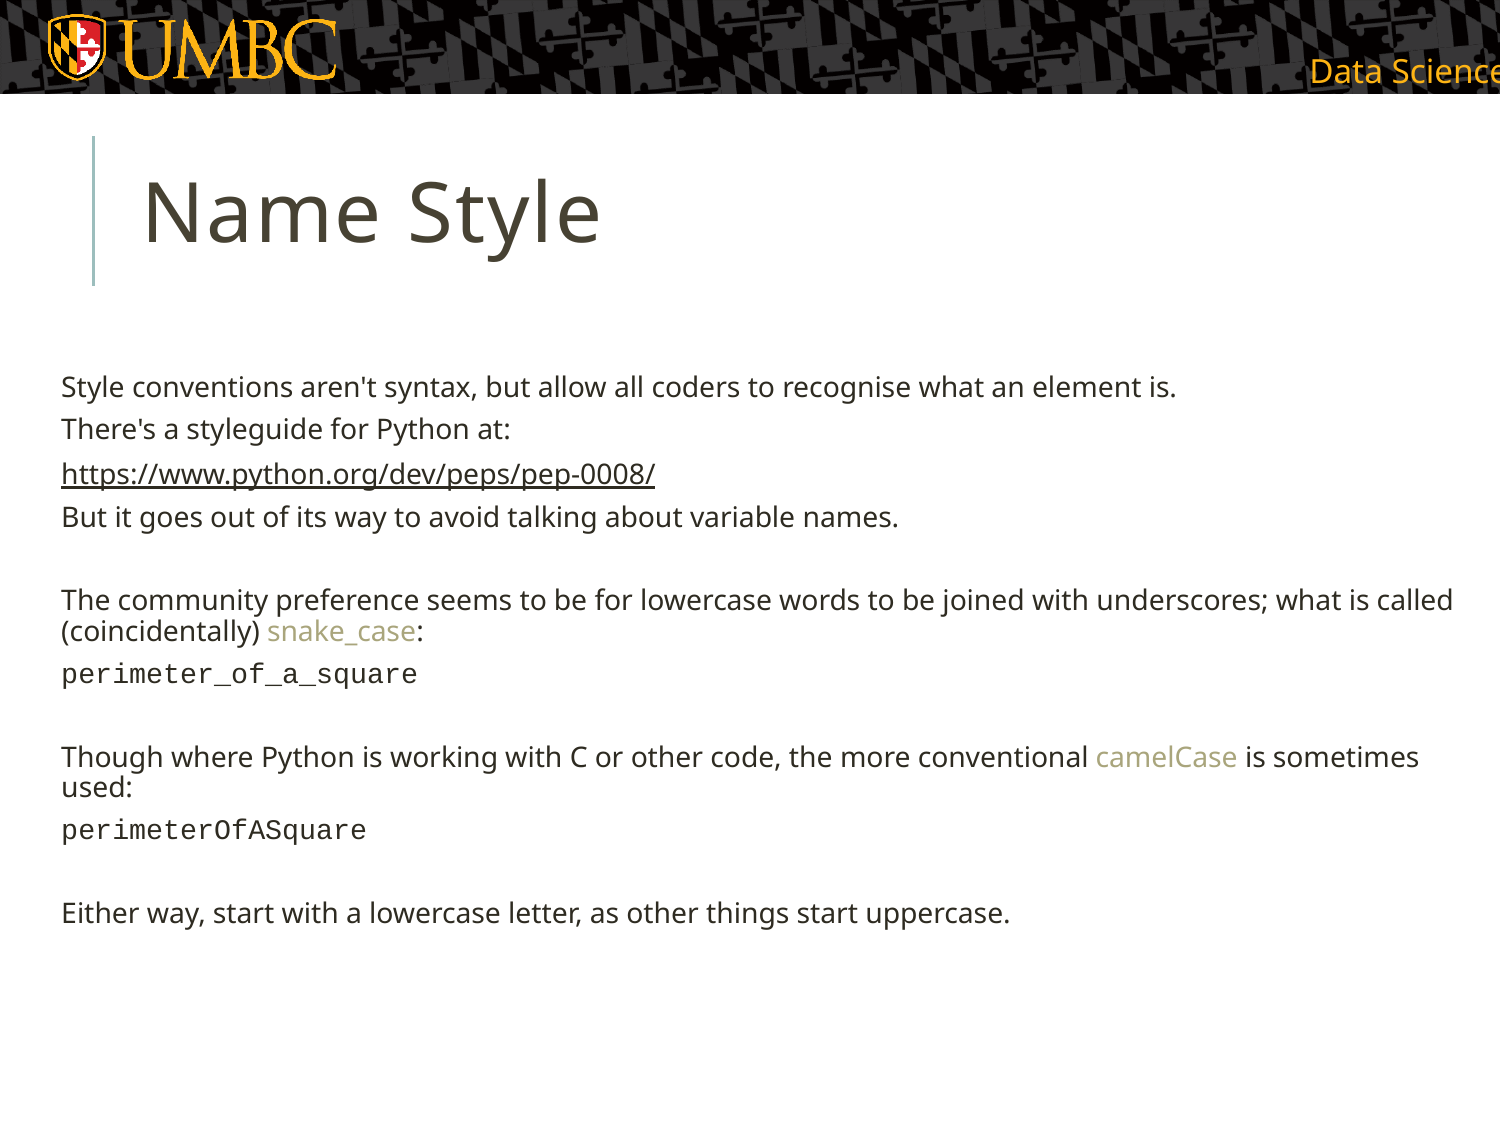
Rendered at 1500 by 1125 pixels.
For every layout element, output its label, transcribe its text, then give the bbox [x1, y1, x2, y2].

list Style conventions aren't syntax, but allow all coders to recognise what an element is. There's a styleguide for Python at: https://www.python.org/dev/peps/pep-0008/ But it goes out of its way to avoid talking about variable names. The community preference seems to be for lowercase words to be joined with underscores; what is called (coincidentally) snake_case: perimeter_of_a_square Though where Python is working with C or other code, the more conventional camelCase is sometimes used: perimeterOfASquare Either way, start with a lowercase letter, as other things start uppercase. [53, 365, 1485, 941]
title Name Style [126, 96, 1322, 342]
picture [0, 0, 1500, 94]
